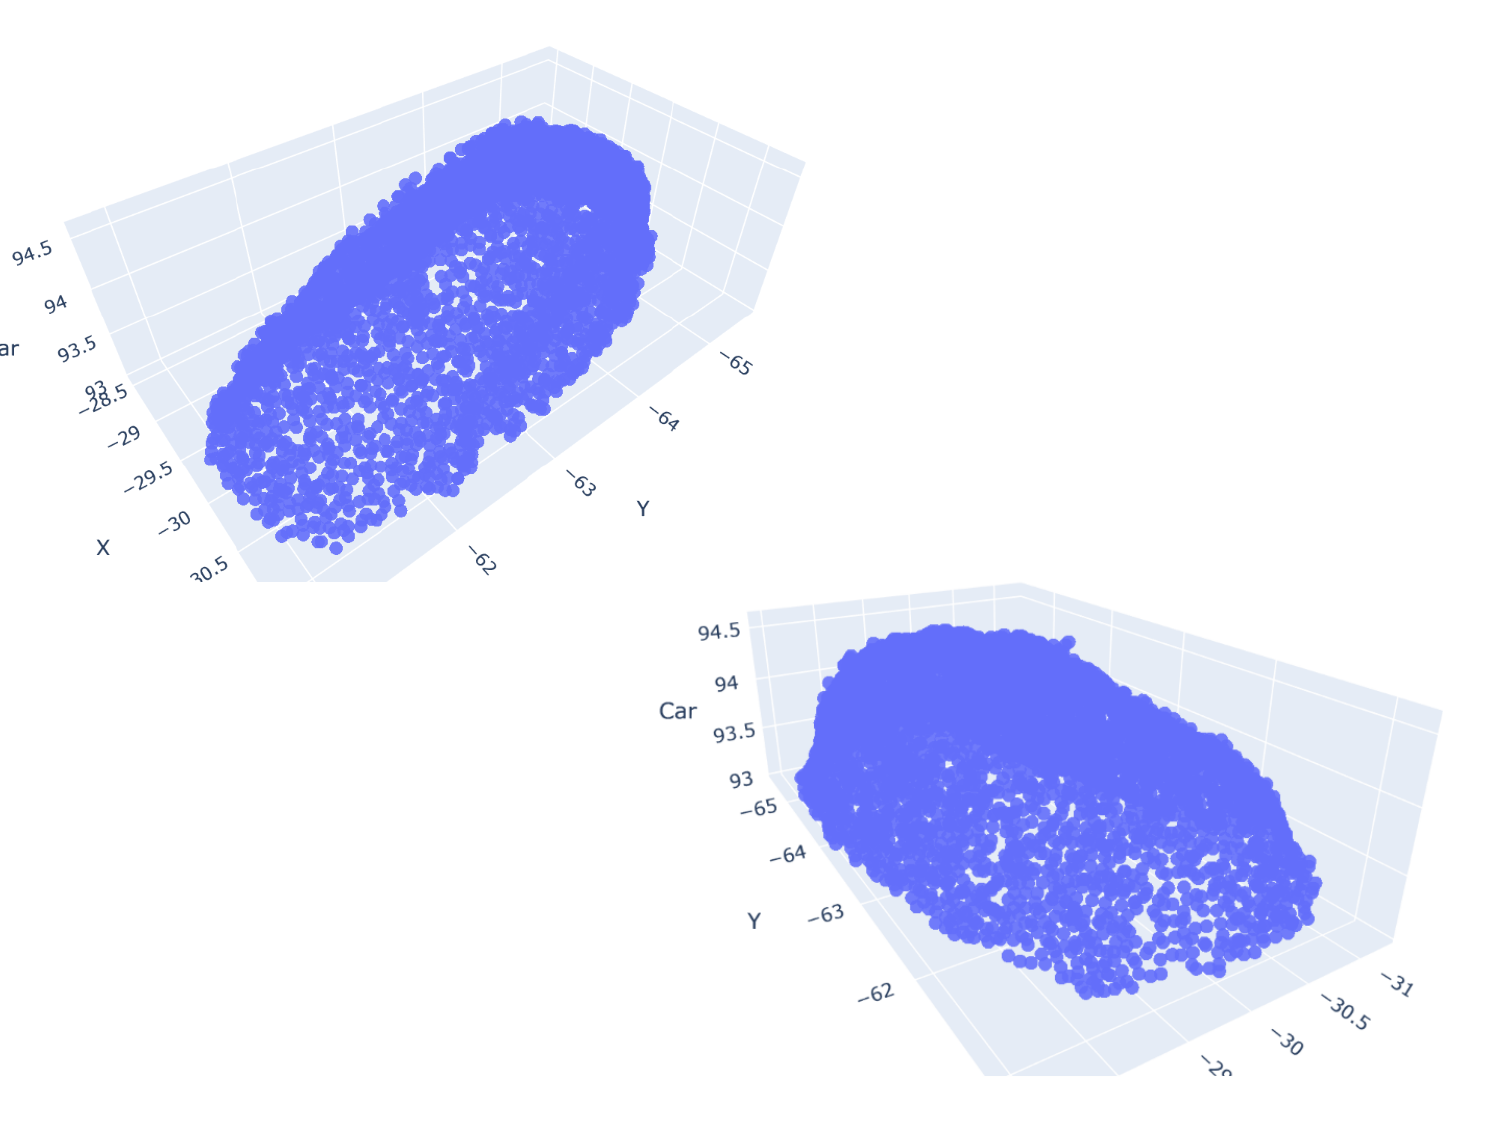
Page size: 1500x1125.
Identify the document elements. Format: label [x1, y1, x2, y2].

picture [572, 544, 1500, 1100]
list [0, 20, 818, 615]
